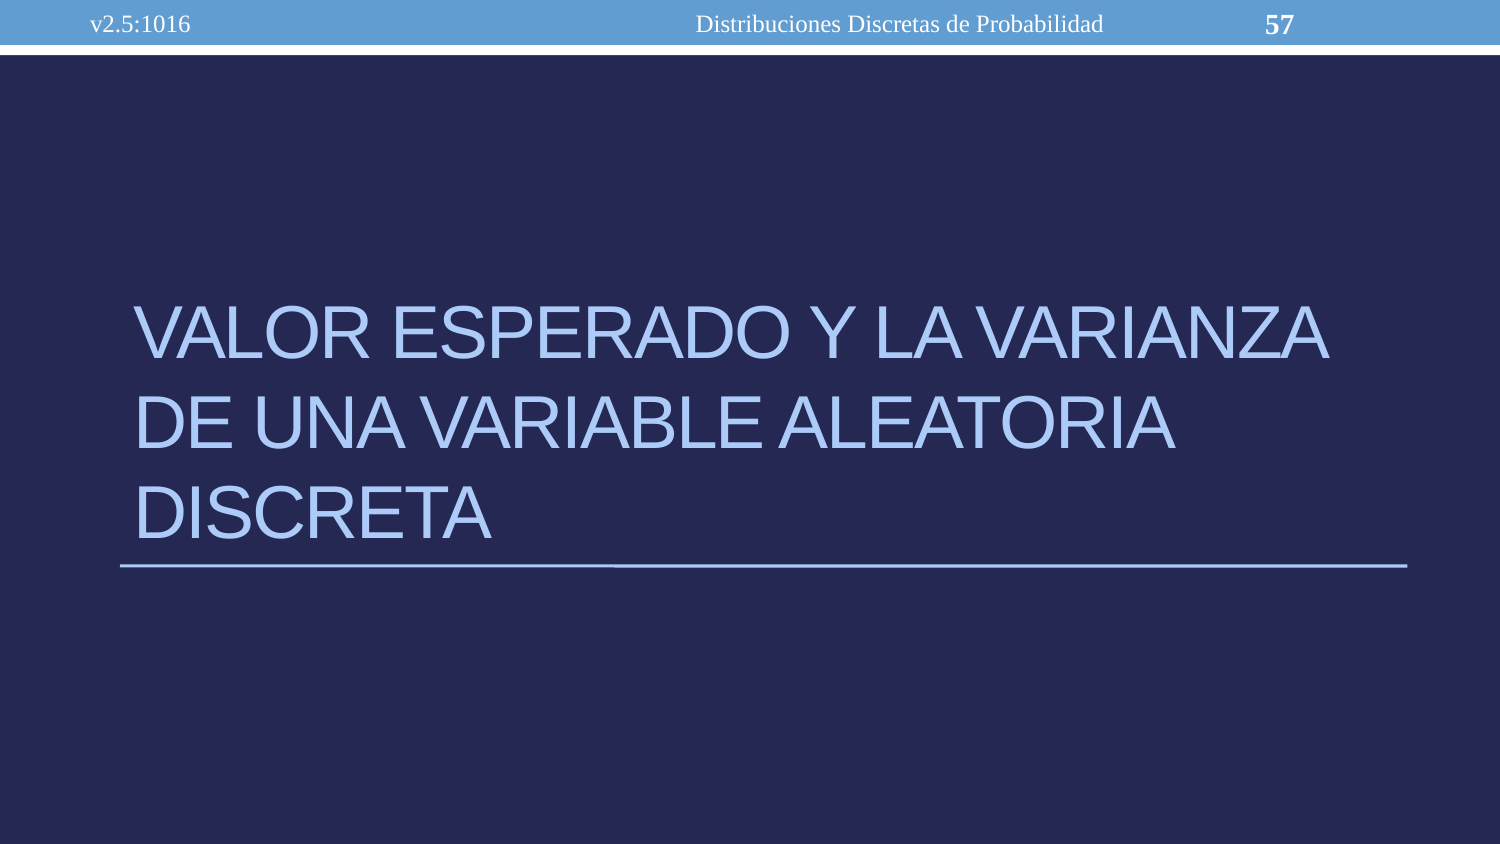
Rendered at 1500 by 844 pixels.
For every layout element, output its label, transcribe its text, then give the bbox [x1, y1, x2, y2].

slide_number 57 [1250, 2, 1425, 43]
footer Distribuciones Discretas de Probabilidad [562, 2, 1238, 43]
slide_number v2.5:1016 [75, 2, 550, 43]
title valor esperado y la varianza de una variable aleatoria discreta [118, 290, 1394, 562]
